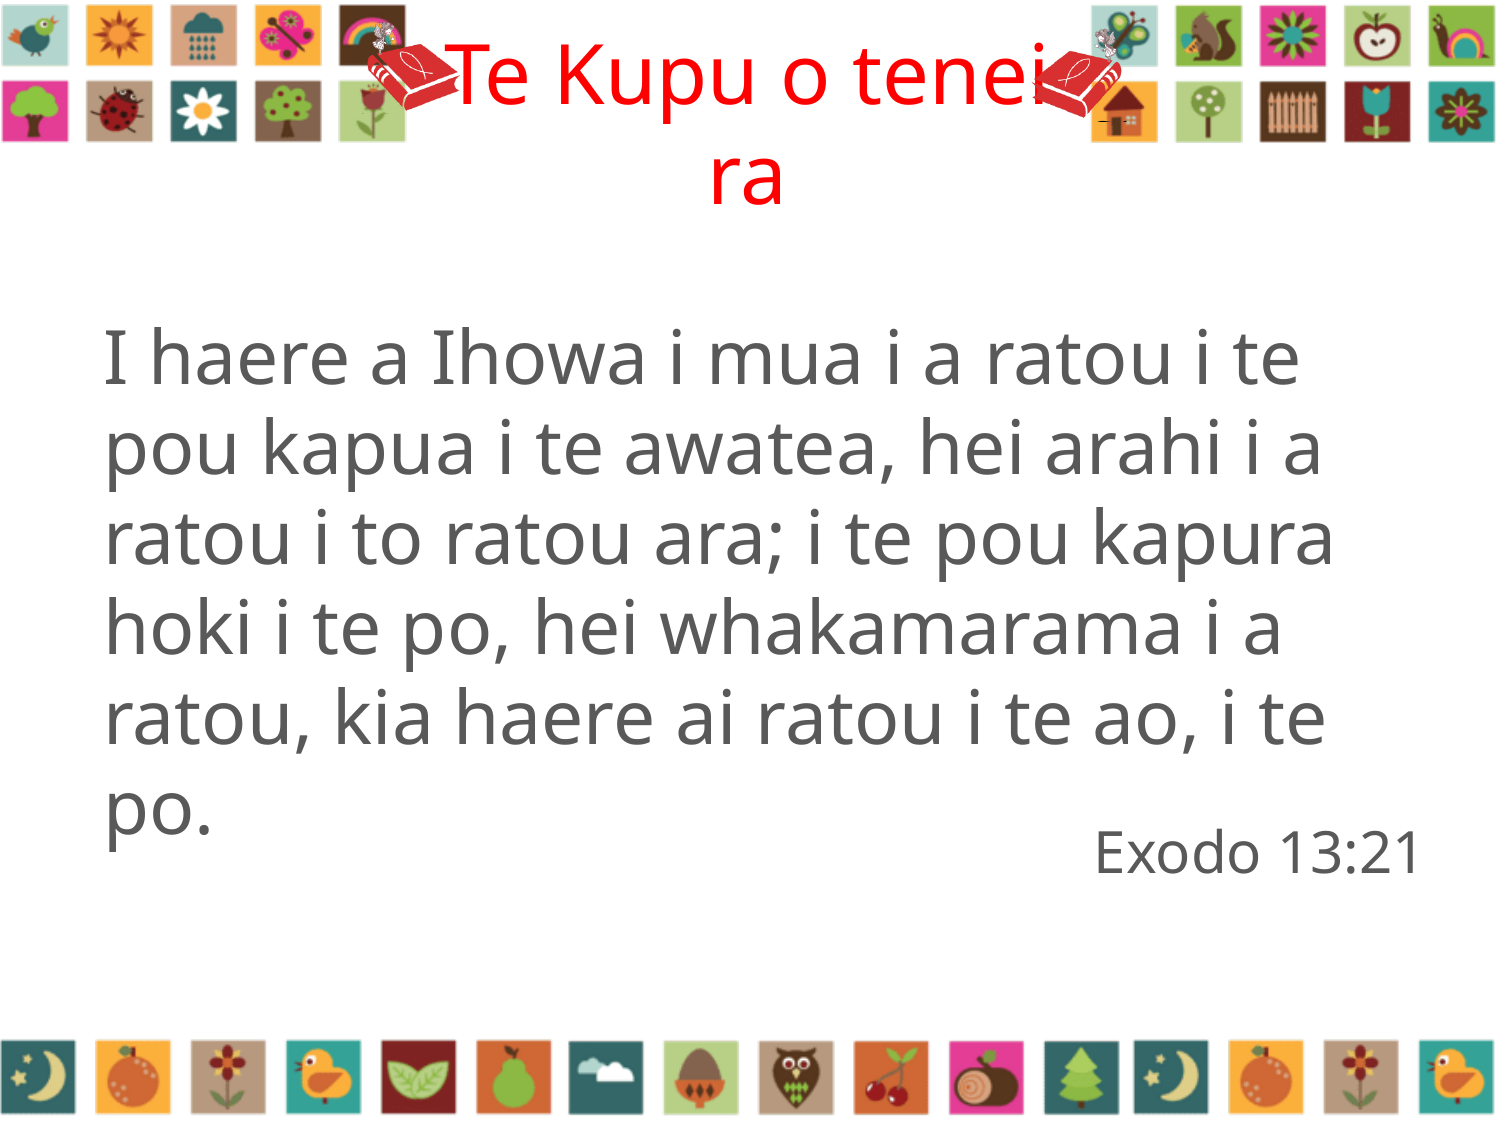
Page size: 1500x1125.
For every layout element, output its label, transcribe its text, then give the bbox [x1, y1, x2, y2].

text_box I haere a Ihowa i mua i a ratou i te pou kapua i te awatea, hei arahi i a ratou i to ratou ara; i te pou kapura hoki i te po, hei whakamarama i a ratou, kia haere ai ratou i te ao, i te po. [88, 302, 1436, 858]
text_box Exodo 13:21 [808, 807, 1441, 893]
picture [999, 3, 1500, 150]
text_box Te Kupu o tenei ra [414, 13, 1080, 229]
picture [0, 3, 492, 150]
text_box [0, 1028, 1500, 1118]
